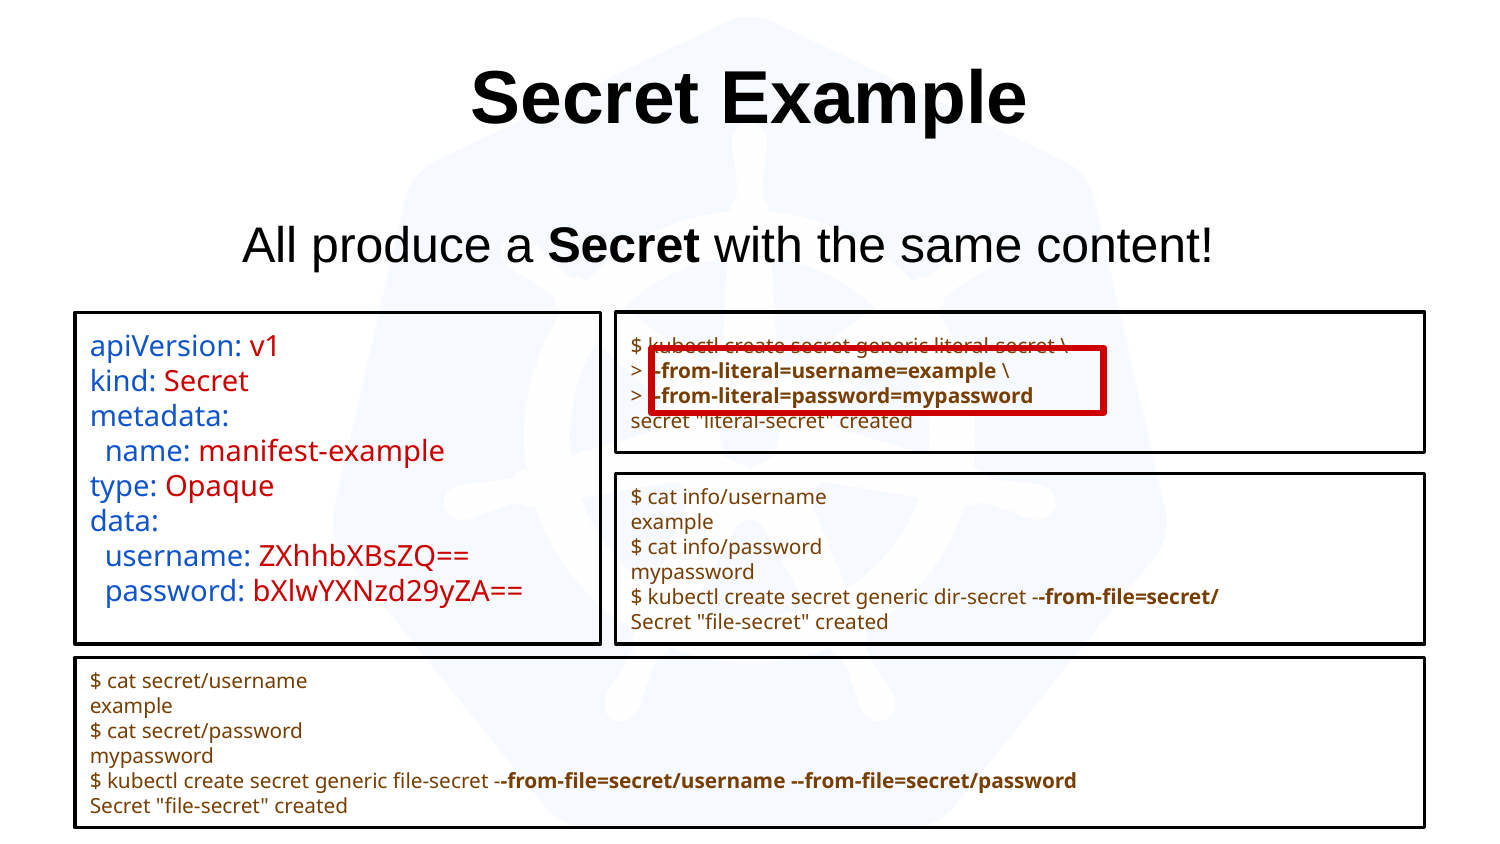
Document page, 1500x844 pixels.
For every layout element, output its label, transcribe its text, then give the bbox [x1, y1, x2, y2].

text_box All produce a Secret with the same content! [74, 197, 1382, 283]
text_box $ kubectl create secret generic literal-secret \ > --from-literal=username=example \ > --from-literal=password=mypassword secret "literal-secret" created [615, 312, 1425, 453]
text_box apiVersion: v1 kind: Secret metadata: name: manifest-example type: Opaque data: username: ZXhhbXBsZQ== password: bXlwYXNzd29yZA== [75, 312, 601, 644]
text_box [651, 347, 1104, 414]
text_box $ cat info/username example $ cat info/password mypassword $ kubectl create secret generic dir-secret --from-file=secret/ Secret "file-secret" created [615, 473, 1425, 644]
text_box $ cat secret/username example $ cat secret/password mypassword $ kubectl create secret generic file-secret --from-file=secret/username --from-file=secret/password Secret "file-secret" created [74, 657, 1425, 828]
text_box Secret Example [74, 33, 1425, 175]
